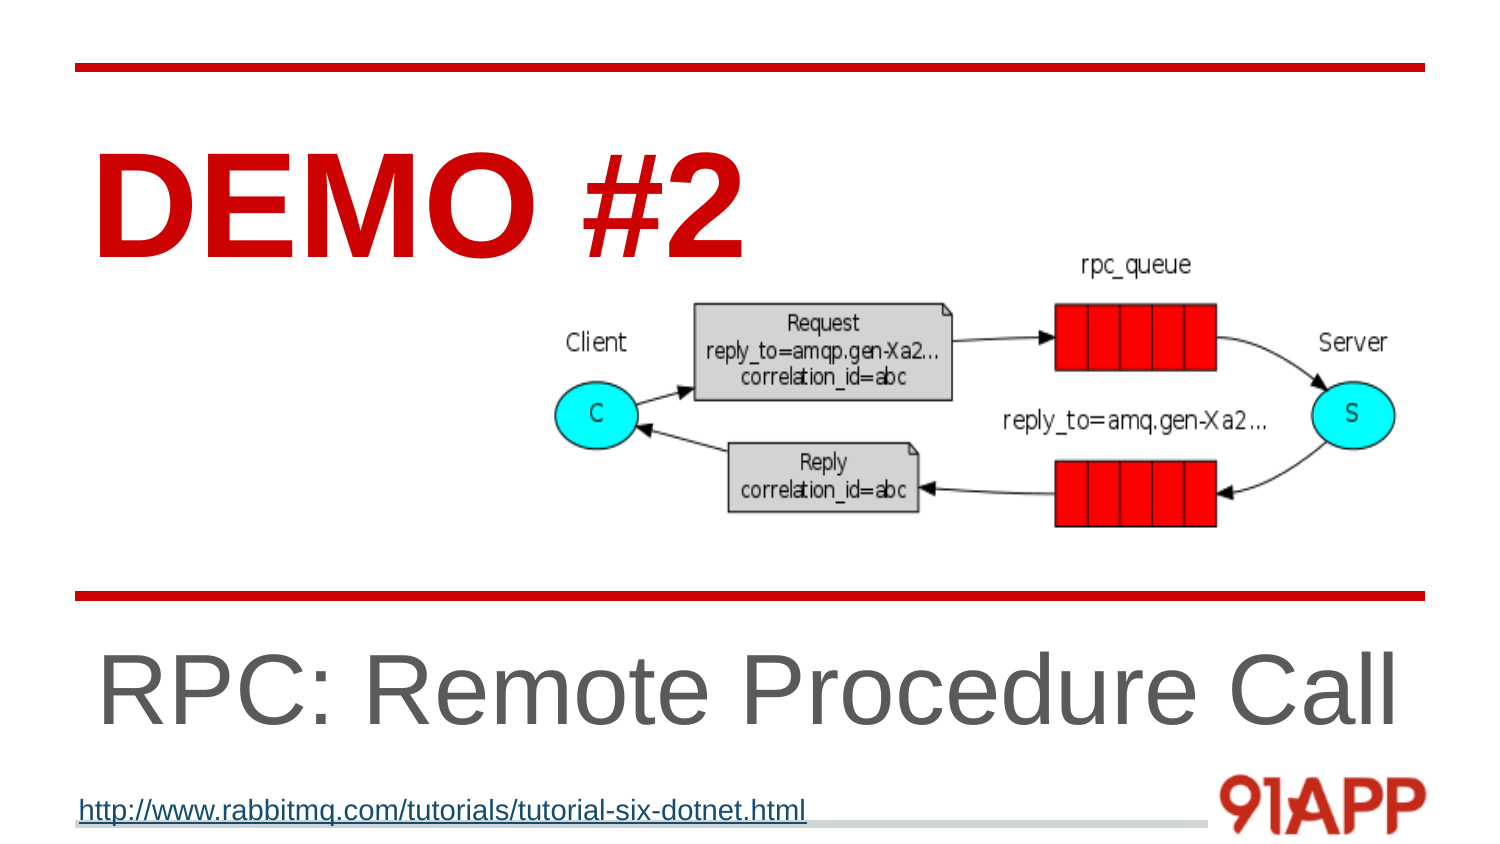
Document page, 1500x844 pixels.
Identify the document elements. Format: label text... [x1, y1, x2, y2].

picture [524, 207, 1426, 579]
text_box http://www.rabbitmq.com/tutorials/tutorial-six-dotnet.html [63, 784, 822, 844]
title DEMO #2 [75, 92, 1425, 587]
picture [1208, 768, 1433, 844]
subtitle RPC: Remote Procedure Call [75, 609, 1425, 812]
